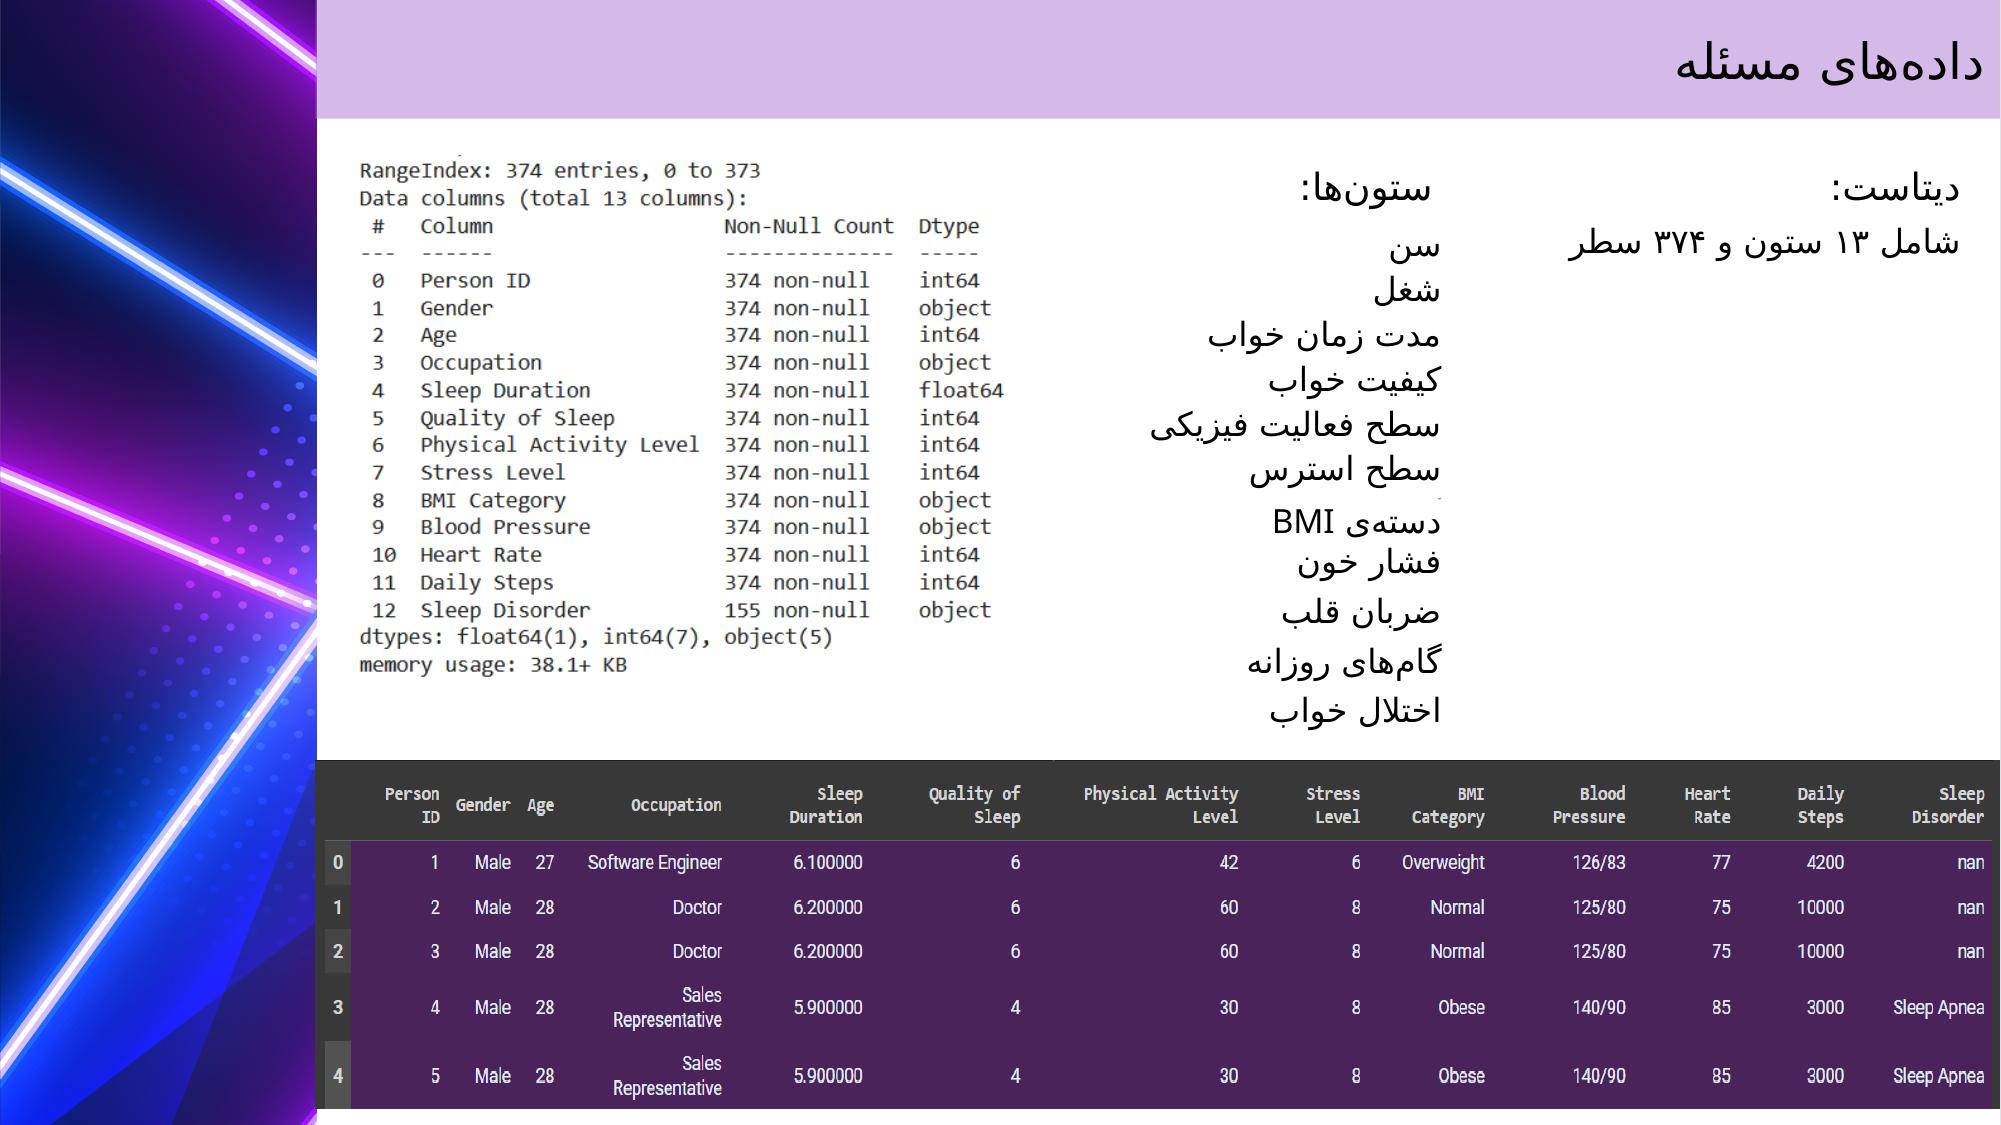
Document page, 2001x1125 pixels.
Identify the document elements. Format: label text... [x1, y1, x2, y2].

text_box دیتاست: شامل ۱۳ ستون و ۳۷۴ سطر [1533, 155, 1976, 268]
text_box [316, 119, 2000, 760]
text_box [316, 1109, 2000, 1125]
picture [0, 0, 2001, 1125]
text_box داده‌های مسئله [315, 0, 2000, 119]
text_box ستون‌ها: سن شغل مدت زمان خواب کیفیت خواب سطح فعالیت فیزیکی سطح استرس پ دسته‌ی BMI فشار خون ضربان قلب گام‌های روزانه اختلال خواب [1099, 155, 1532, 760]
picture [342, 155, 1024, 687]
